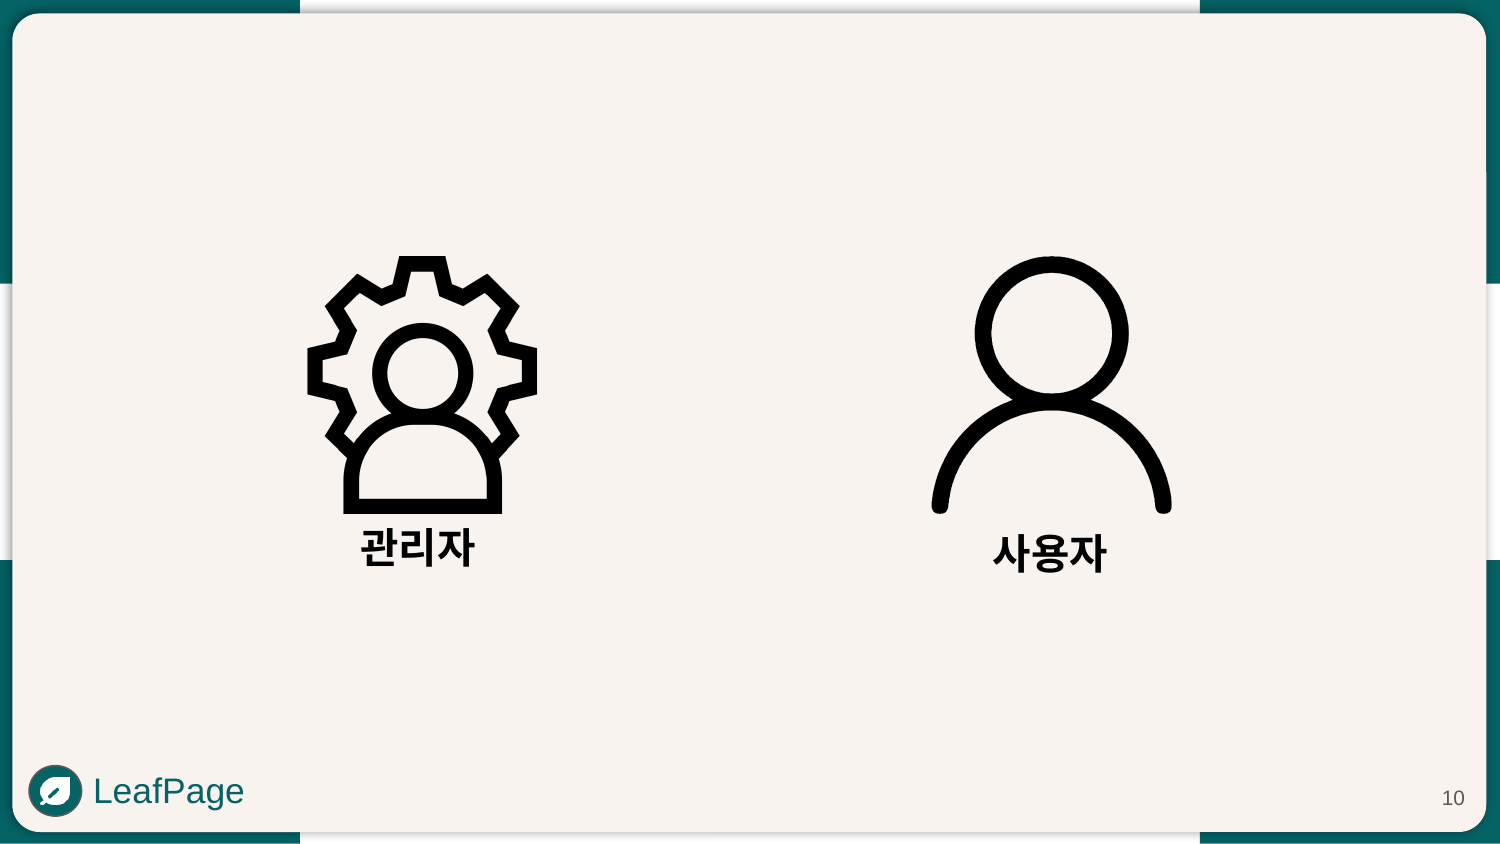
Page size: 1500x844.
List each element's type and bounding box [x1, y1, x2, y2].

text_box [28, 765, 82, 817]
text_box [0, 0, 1500, 844]
picture [293, 256, 551, 514]
picture [931, 256, 1172, 514]
